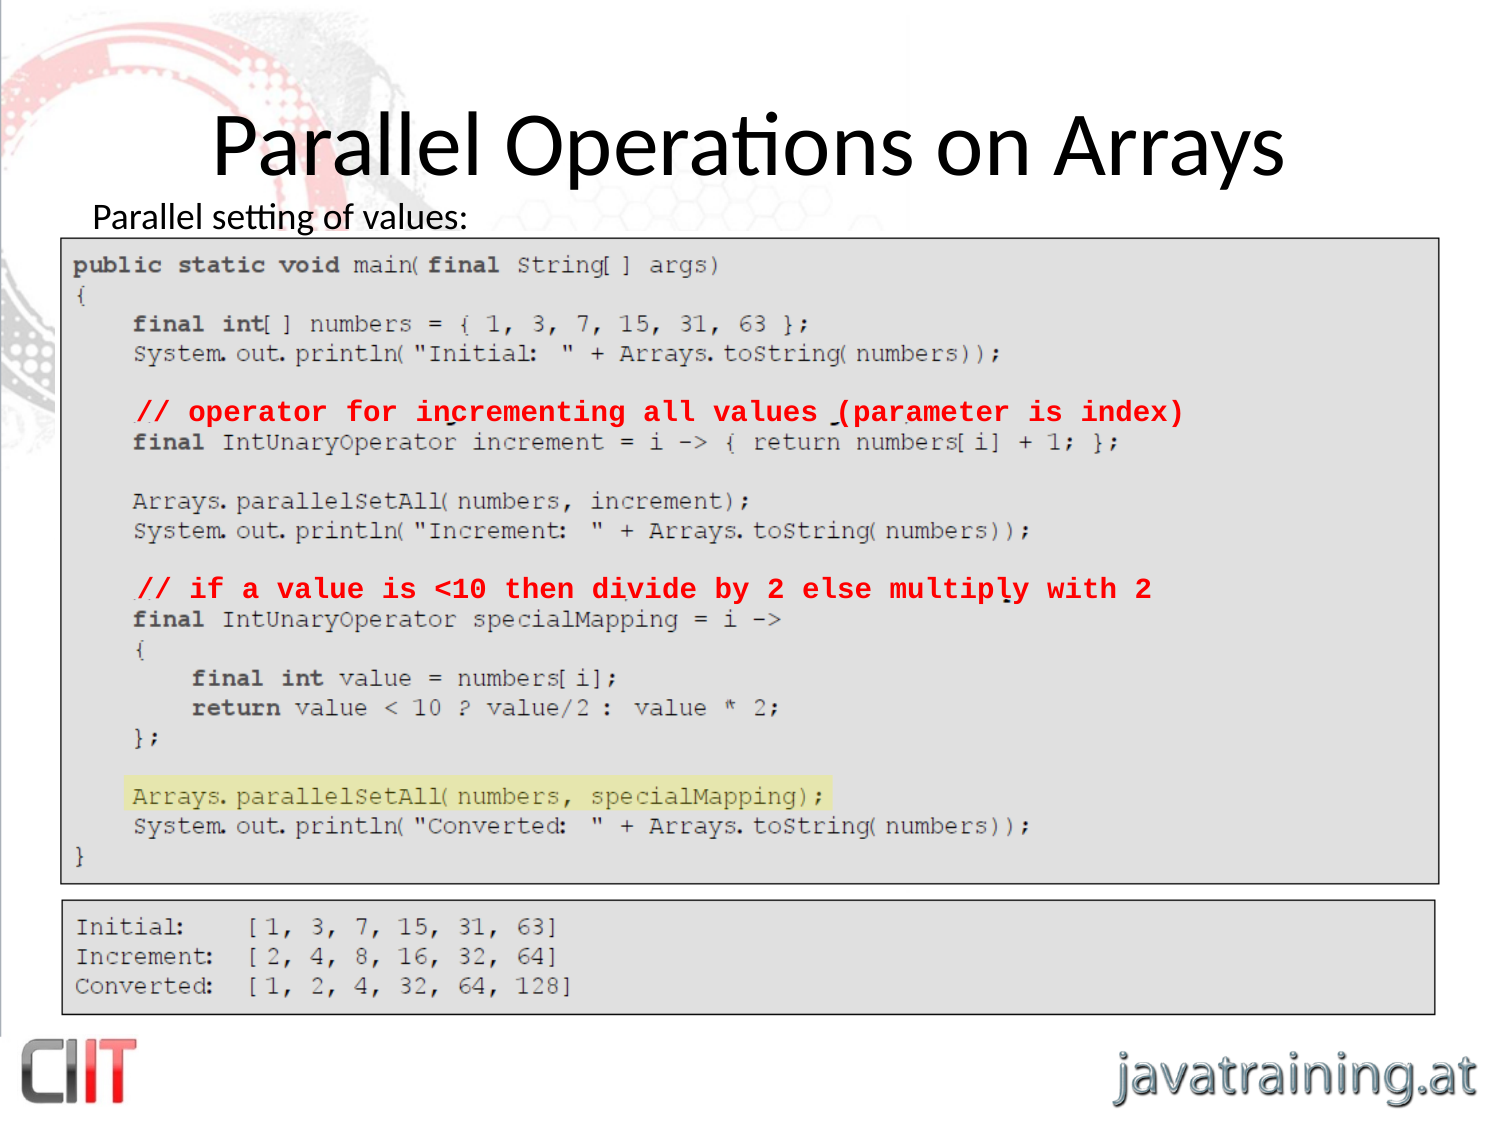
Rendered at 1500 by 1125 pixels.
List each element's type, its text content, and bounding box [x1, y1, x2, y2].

text_box Parallel setting of values: [77, 184, 485, 230]
title Parallel Operations on Arrays [75, 45, 1425, 230]
picture [0, 0, 1500, 1125]
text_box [73, 384, 1374, 436]
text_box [74, 562, 1375, 614]
